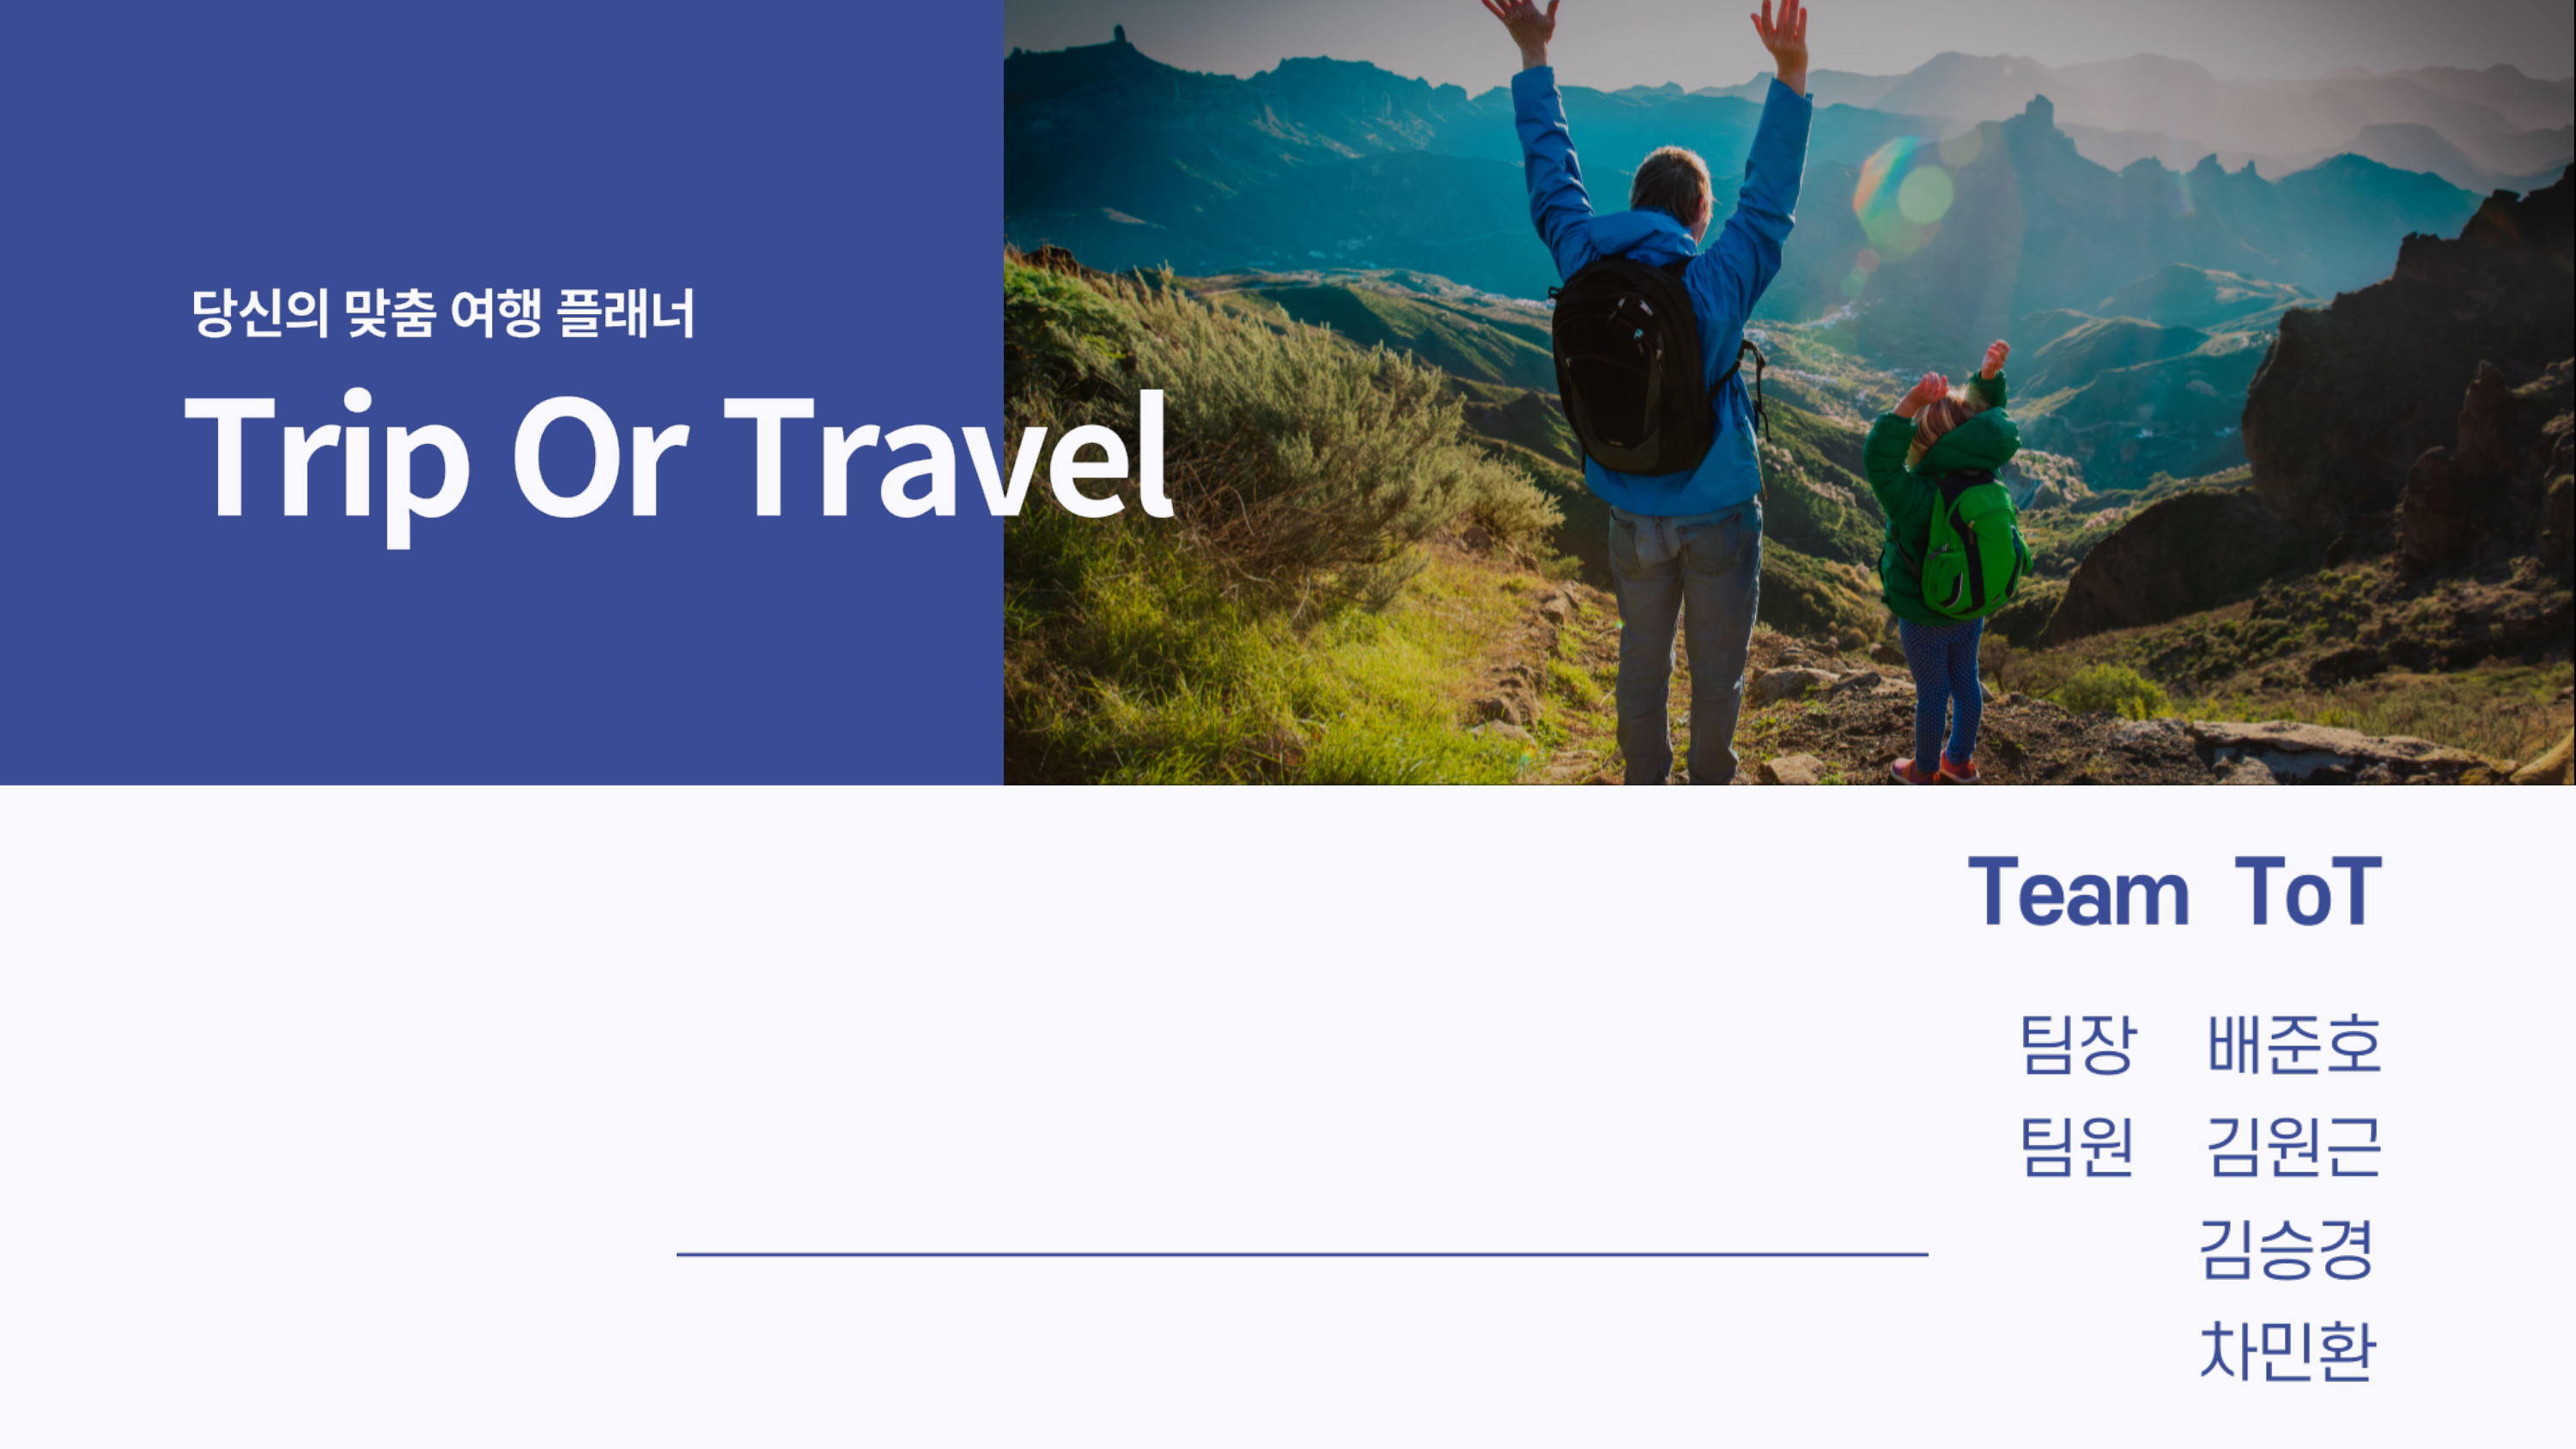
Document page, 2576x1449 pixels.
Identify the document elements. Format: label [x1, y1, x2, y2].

picture [1709, 815, 2421, 965]
picture [155, 265, 1246, 621]
text_box [677, 1247, 1929, 1262]
text_box [0, 0, 999, 786]
picture [2007, 990, 2410, 1412]
text_box [1004, 0, 2576, 786]
